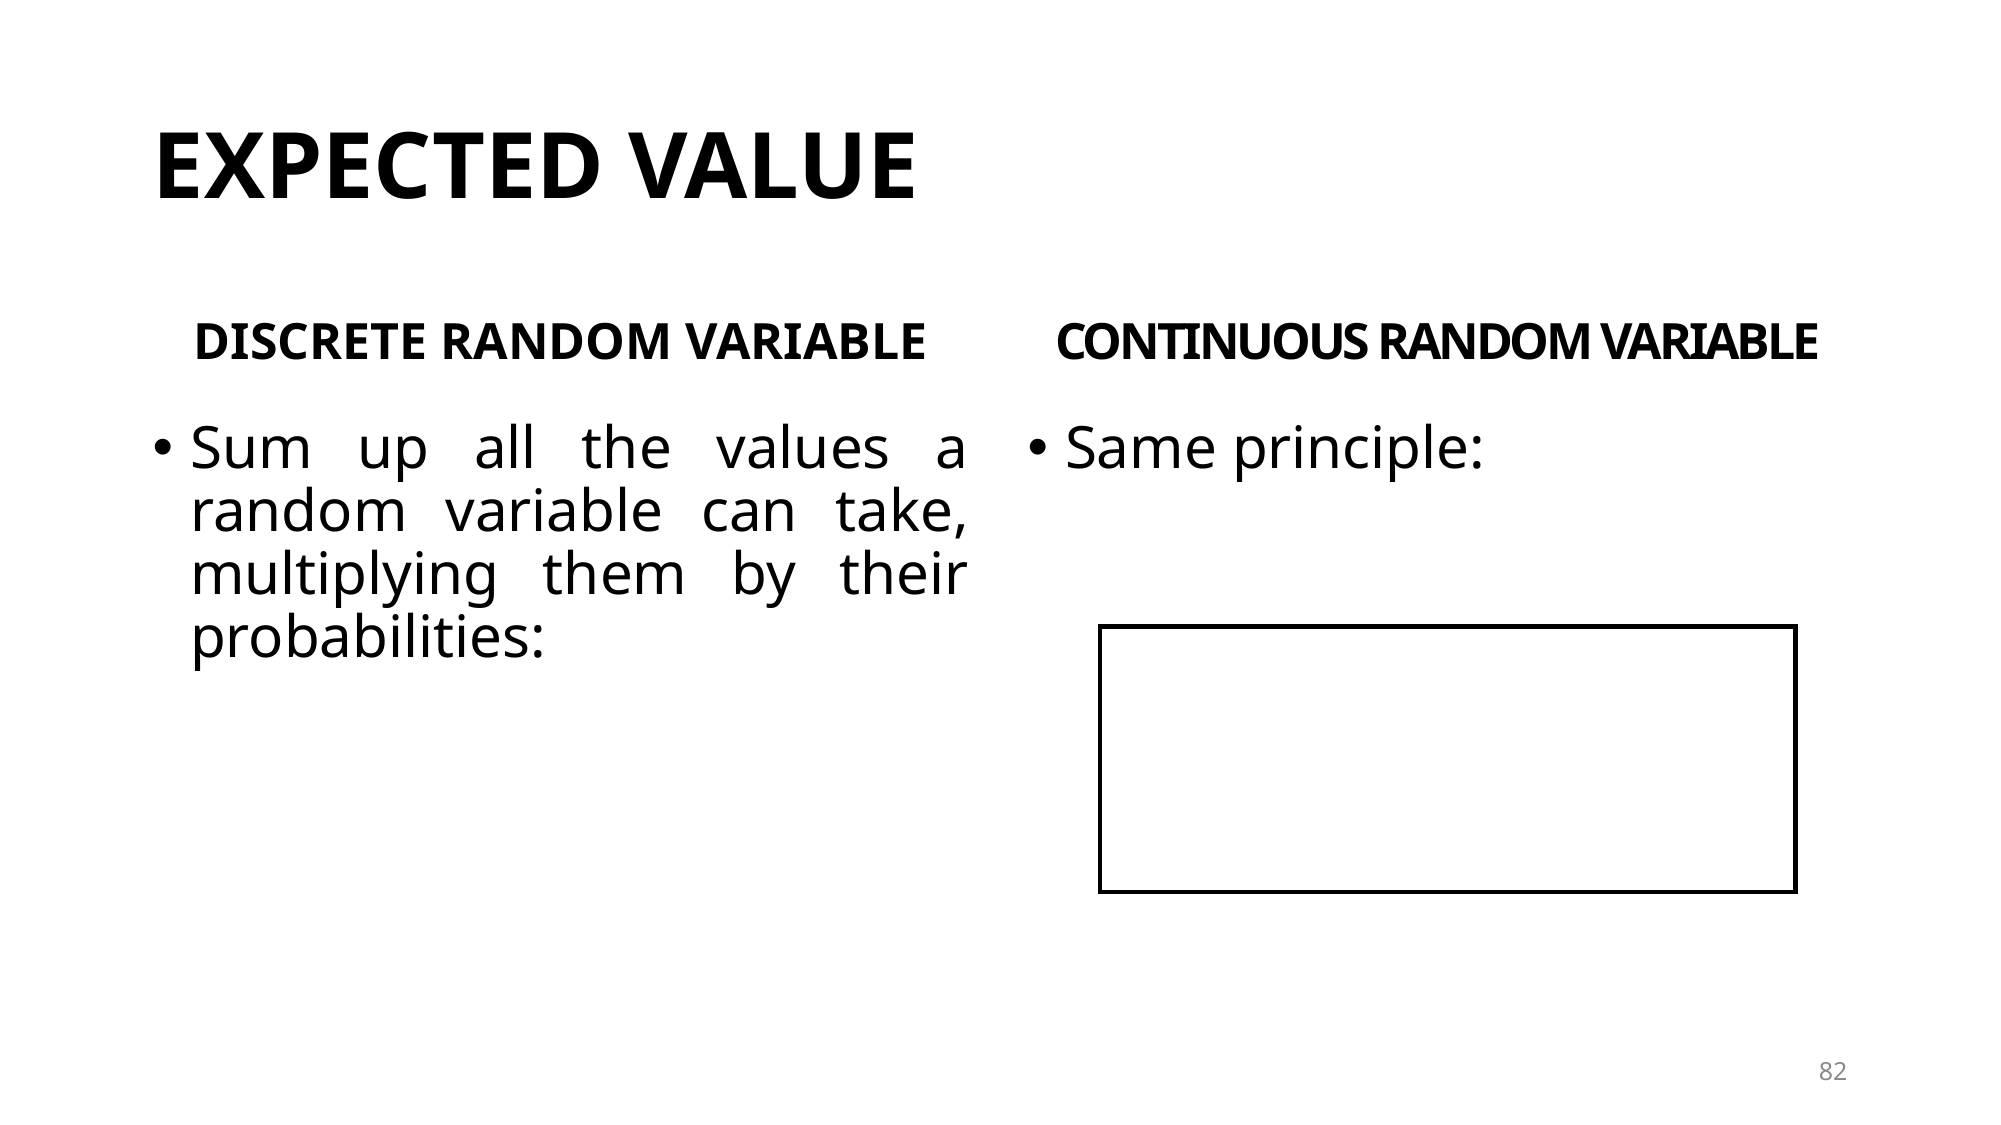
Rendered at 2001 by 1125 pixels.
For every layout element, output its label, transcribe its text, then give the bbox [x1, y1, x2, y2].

text_box [1012, 272, 1863, 408]
list DISCRETE RANDOM VARIABLE [137, 275, 984, 411]
slide_number 82 [1412, 1042, 1863, 1103]
title EXPECTED VALUE [137, 59, 1863, 278]
text_box [1099, 625, 1796, 893]
